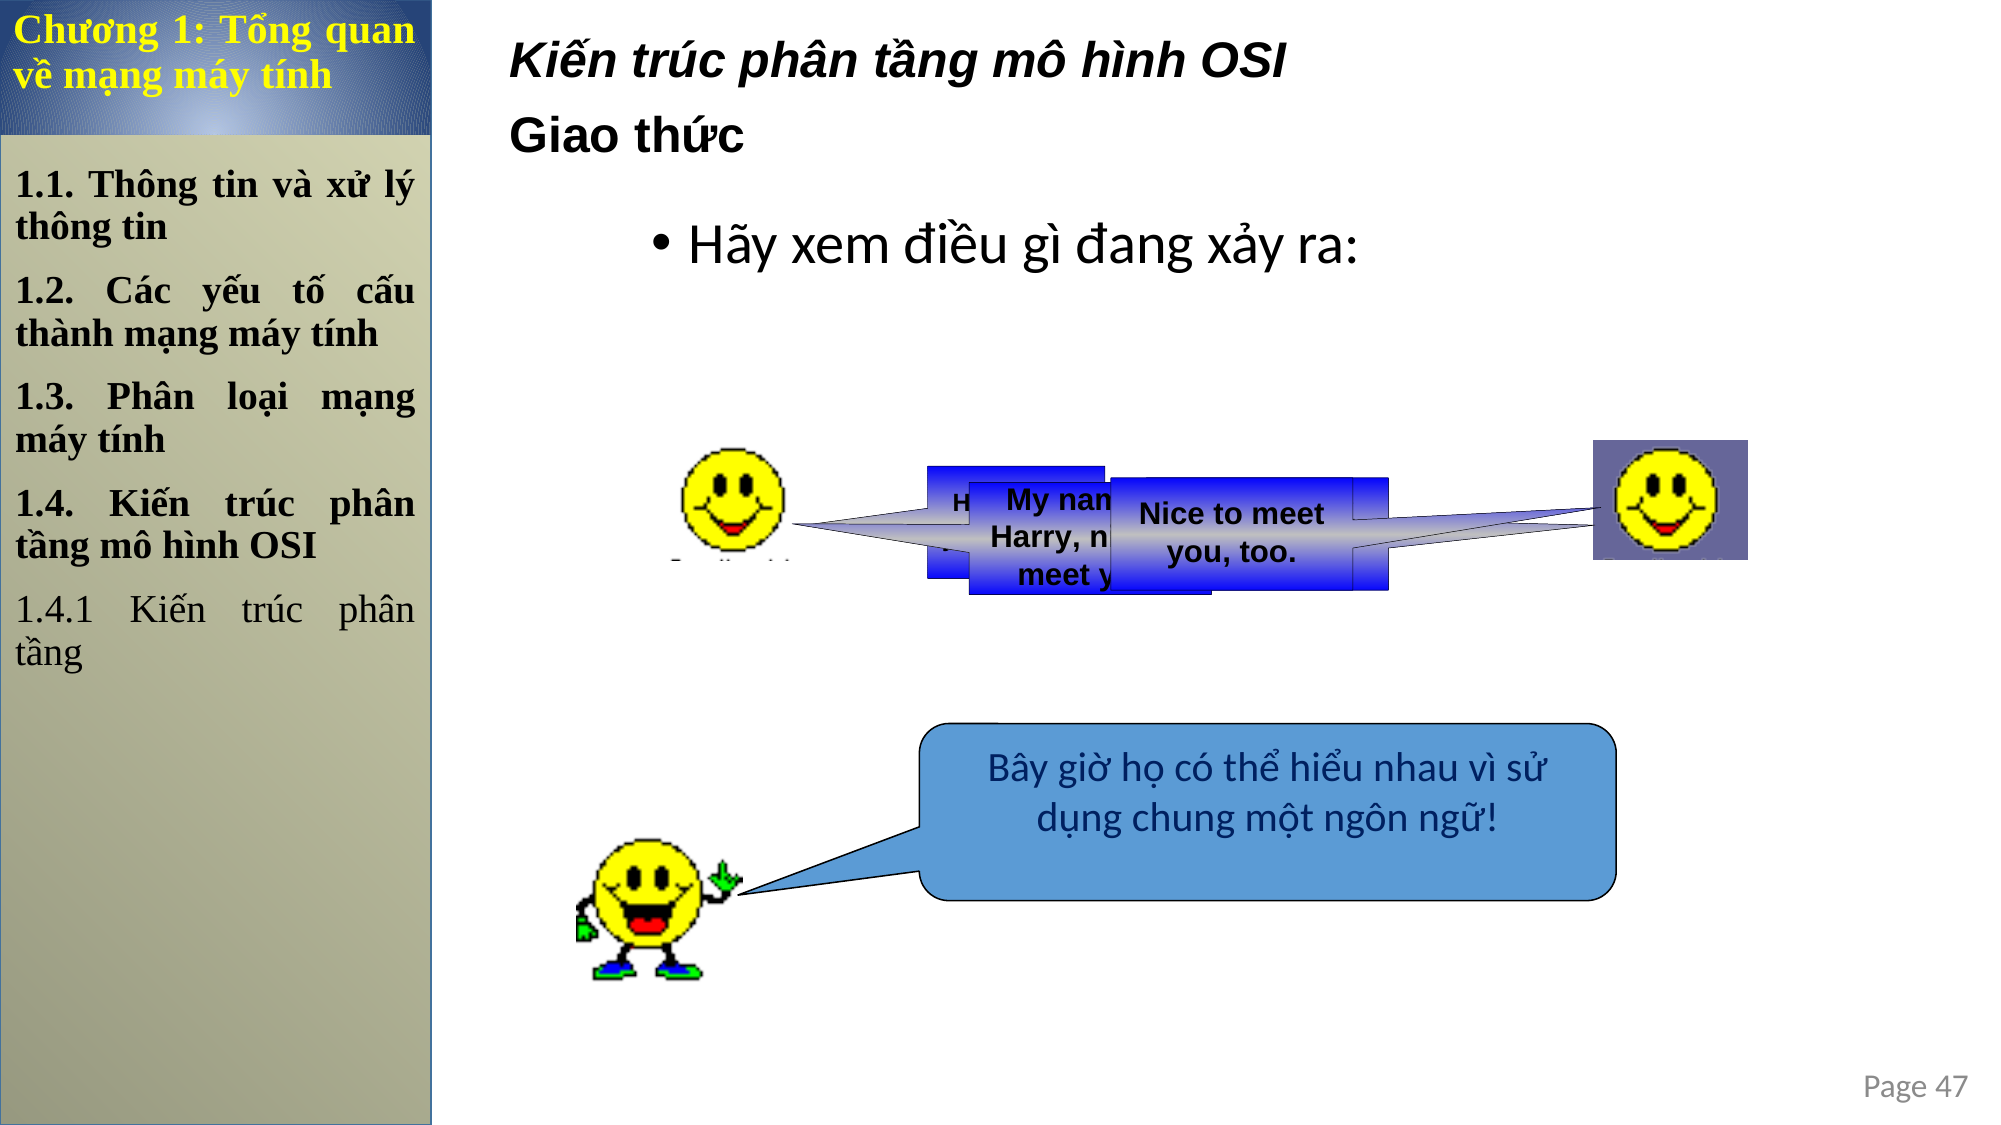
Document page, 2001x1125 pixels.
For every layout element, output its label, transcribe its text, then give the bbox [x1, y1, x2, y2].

list Kiến trúc phân tầng mô hình OSI Giao thức [494, 26, 1987, 1094]
picture [576, 829, 743, 996]
slide_number Page 47 [1811, 1094, 1984, 1112]
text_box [801, 463, 1108, 475]
picture [1592, 439, 1749, 560]
text_box Bây giờ họ có thể hiểu nhau vì sử dụng chung một ngôn ngữ! [743, 723, 1617, 901]
list 1.1. Thông tin và xử lý thông tin 1.2. Các yếu tố cấu thành mạng máy tính 1.3. Phân loại mạng máy tính 1.4. Kiến trúc phân tầng mô hình OSI 1.4.1 Kiến trúc phân tầng [0, 155, 431, 1112]
picture [659, 439, 816, 561]
text_box Hãy xem điều gì đang xảy ra: [636, 205, 1987, 296]
list Chương 1: Tổng quan về mạng máy tính [0, 0, 431, 135]
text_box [1108, 475, 1604, 593]
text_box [789, 475, 1214, 598]
